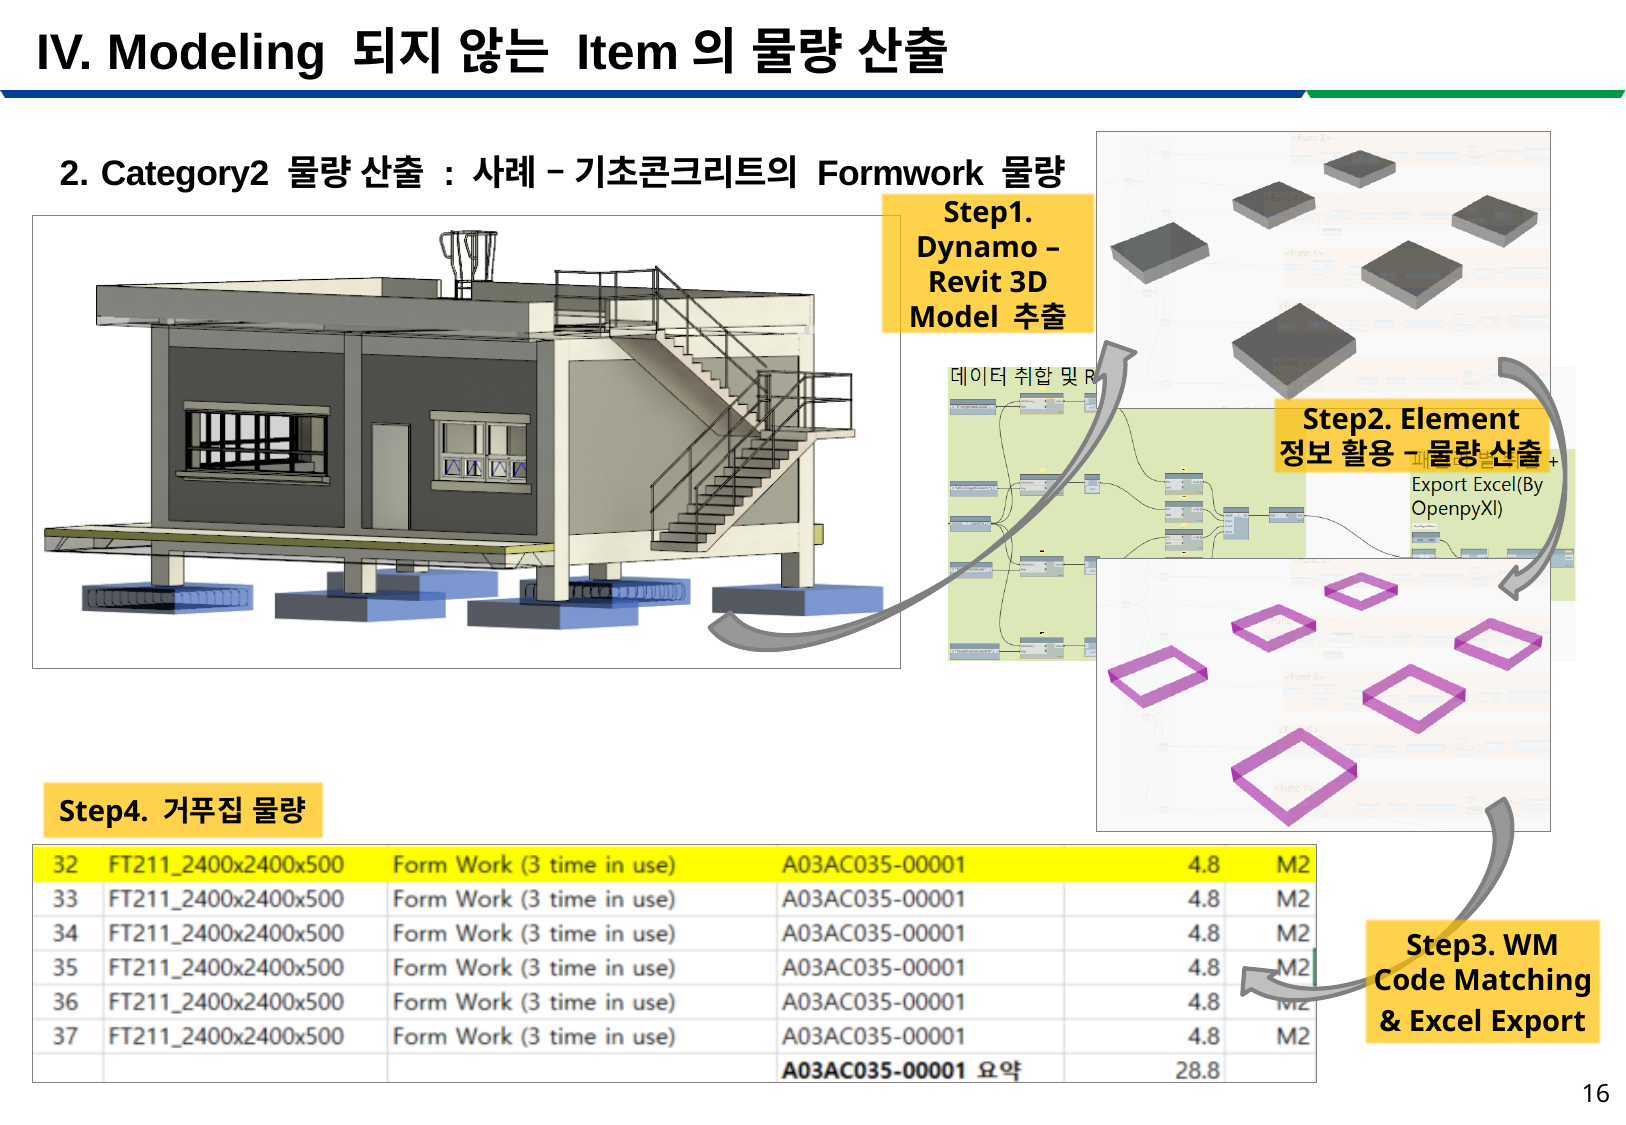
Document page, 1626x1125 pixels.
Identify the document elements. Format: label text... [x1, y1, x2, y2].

text_box Step1. Dynamo – Revit 3D Model 추출 [881, 193, 1090, 333]
picture [947, 131, 1576, 832]
picture [32, 214, 901, 669]
picture [0, 90, 1625, 98]
text_box [905, 580, 942, 610]
picture [32, 844, 1317, 1083]
text_box [1321, 978, 1363, 1001]
text_box Step3. WM Code Matching & Excel Export [1365, 919, 1600, 1043]
text_box [1457, 840, 1514, 917]
list Category2 물량 산출 : 사례 – 기초콘크리트의 Formwork 물량 [44, 125, 1581, 262]
title Modeling 되지 않는 Item의 물량 산출 [21, 12, 1581, 93]
text_box Step4. 거푸집 물량 [43, 782, 323, 838]
